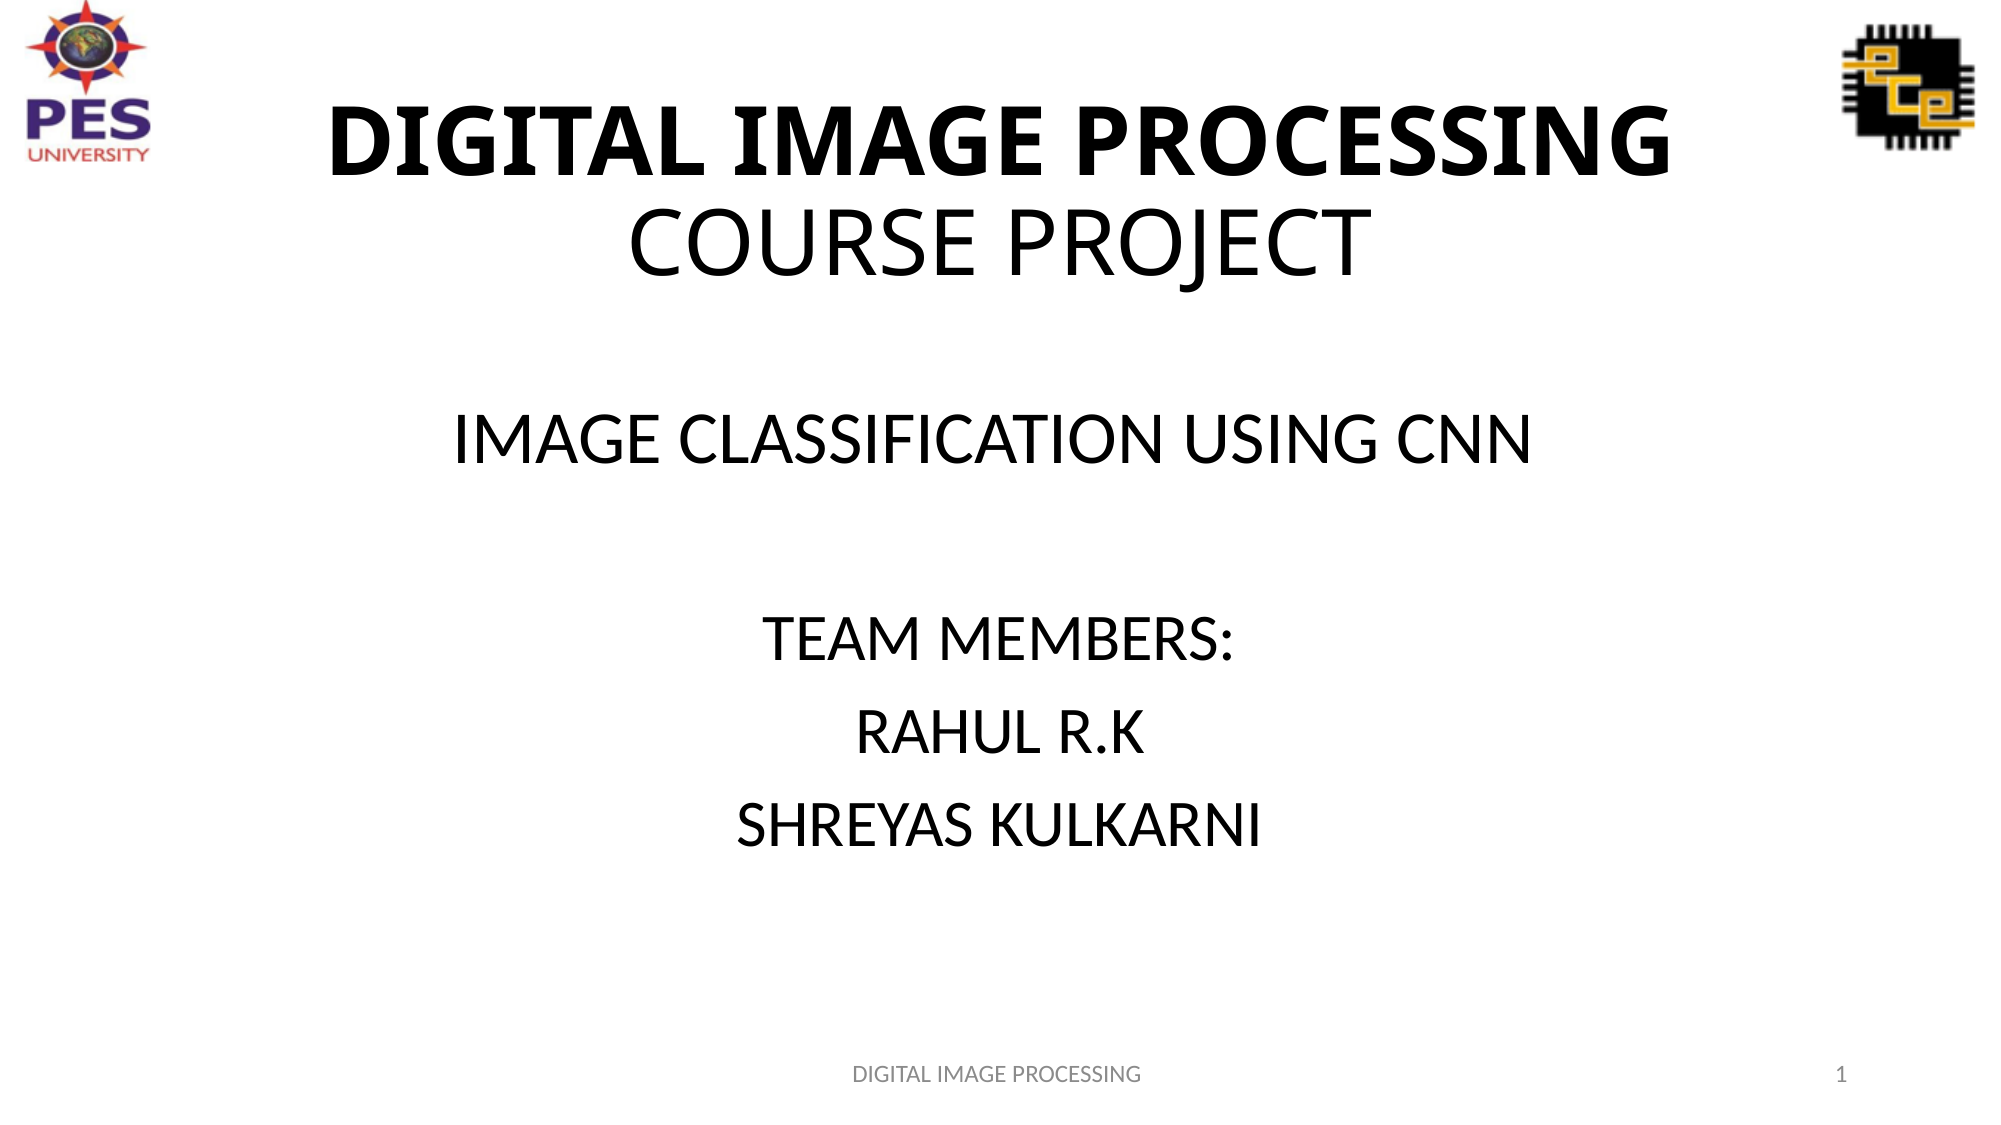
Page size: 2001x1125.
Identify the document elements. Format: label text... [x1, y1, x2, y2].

title DIGITAL IMAGE PROCESSING COURSE PROJECT [179, 59, 1821, 328]
picture [1820, 0, 2000, 175]
list IMAGE CLASSIFICATION USING CNN TEAM MEMBERS: RAHUL R.K SHREYAS KULKARNI [137, 391, 1863, 1017]
footer DIGITAL IMAGE PROCESSING [662, 1042, 1338, 1103]
picture [0, 0, 180, 175]
slide_number 1 [1412, 1042, 1863, 1103]
